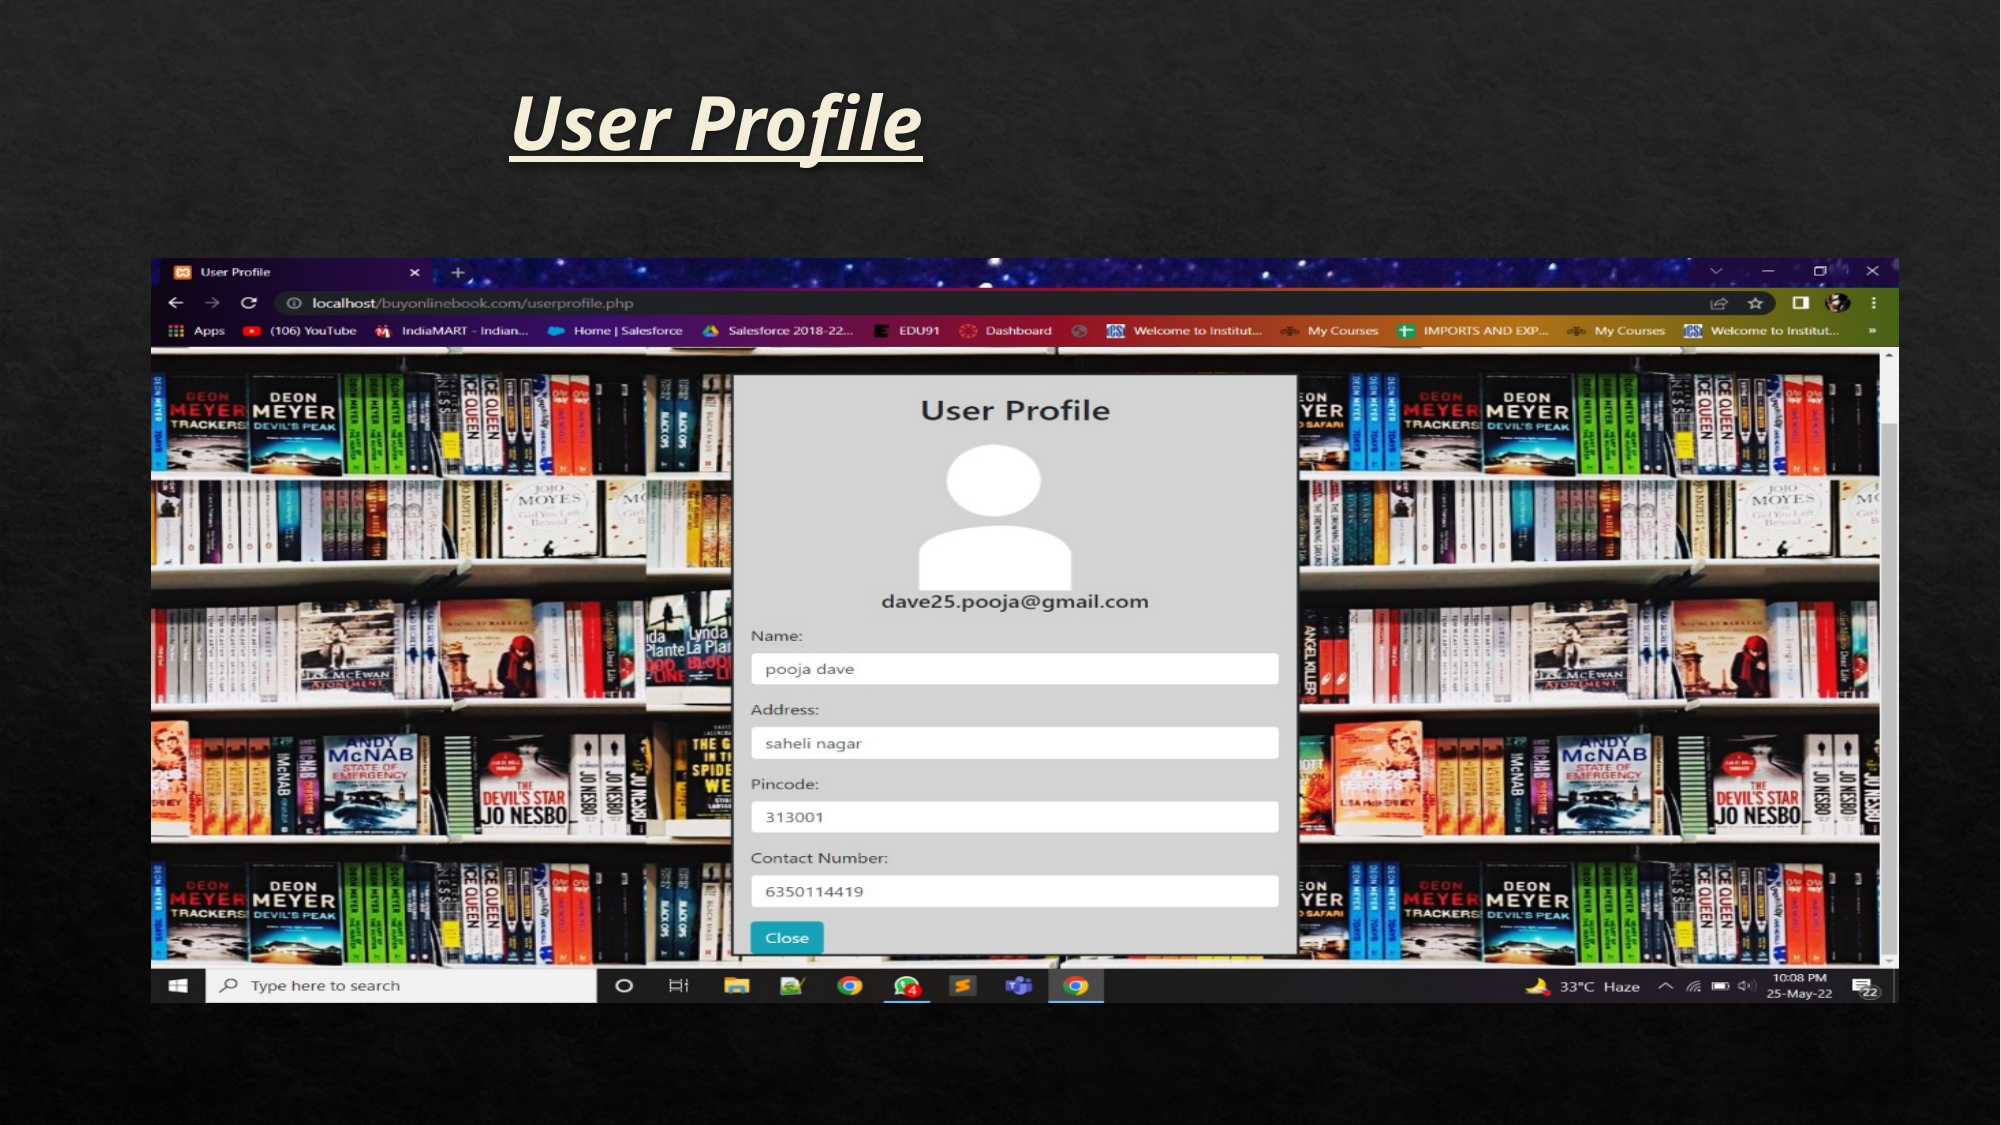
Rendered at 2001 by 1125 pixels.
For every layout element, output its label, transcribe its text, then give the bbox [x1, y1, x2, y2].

picture [151, 258, 1899, 1004]
title User Profile [0, 0, 1802, 247]
